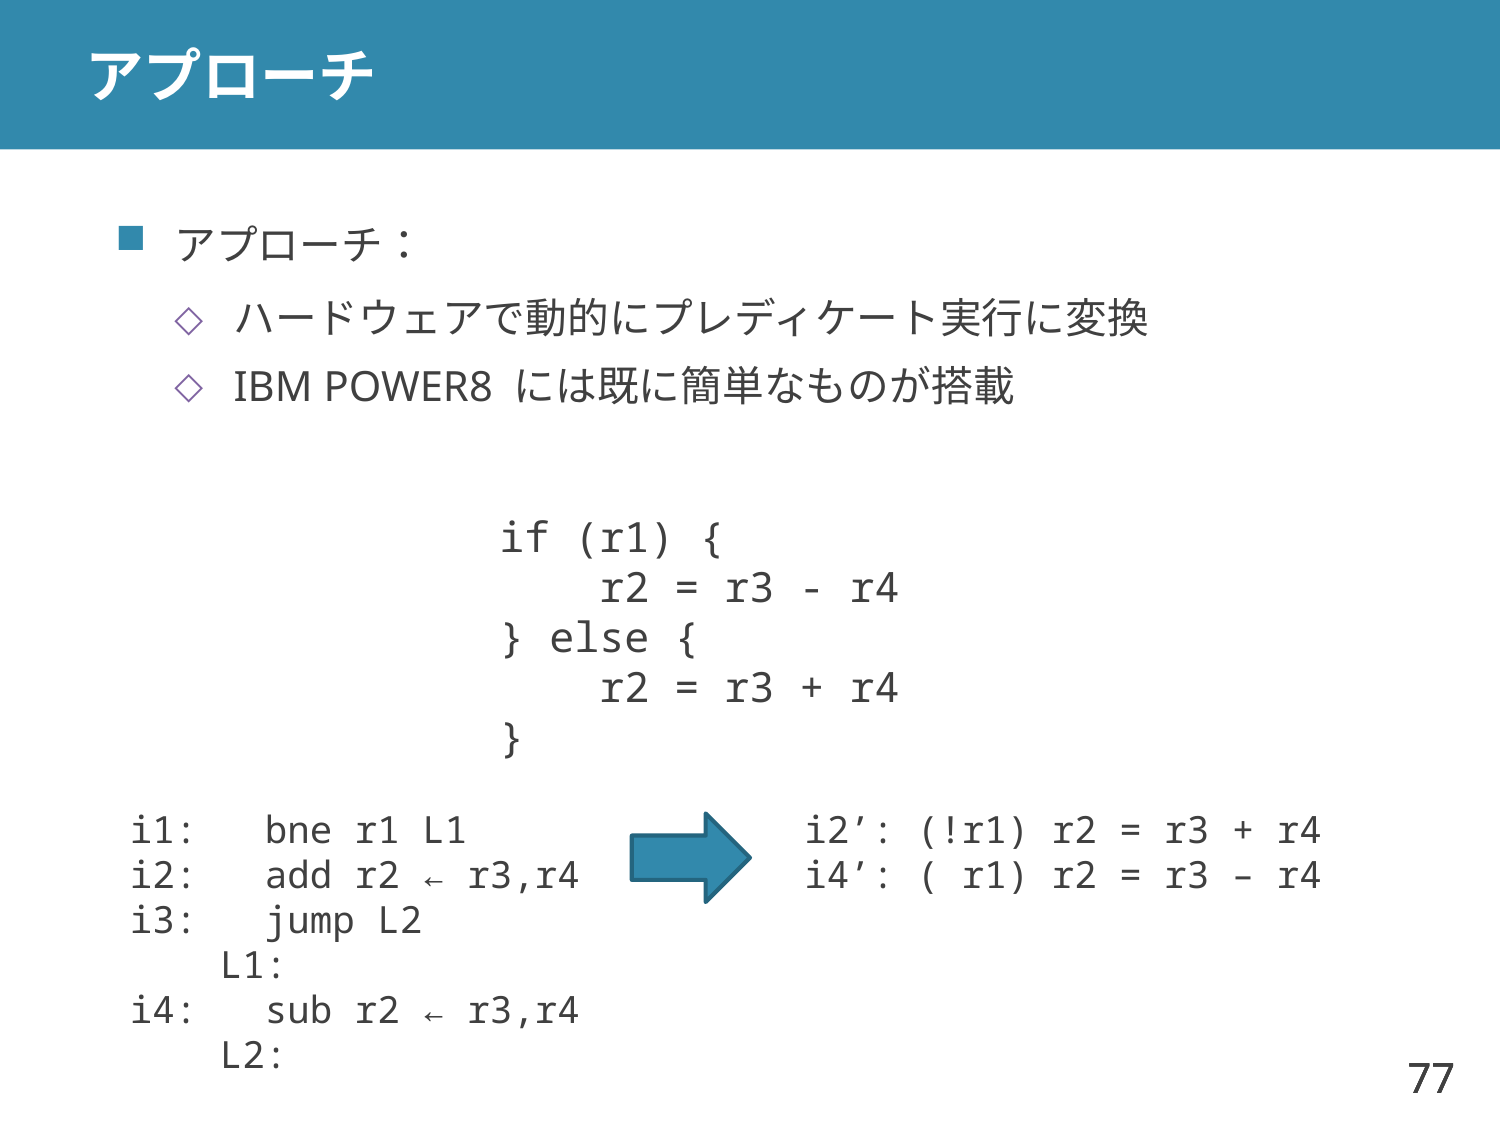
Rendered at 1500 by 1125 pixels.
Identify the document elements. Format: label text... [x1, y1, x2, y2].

text_box [647, 811, 753, 904]
list アプローチ： ハードウェアで動的にプレディケート実行に変換 IBM POWER8 には既に簡単なものが搭載 [100, 178, 1459, 445]
title アプローチ [70, 0, 1500, 150]
text_box if (r1) { r2 = r3 - r4 } else { r2 = r3 + r4 } [484, 503, 914, 769]
text_box i1: bne r1 L1 i2: add r2 ← r3,r4 i3: jump L2 L1: i4: sub r2 ← r3,r4 L2: [115, 798, 647, 1084]
text_box i2’: (!r1) r2 = r3 + r4 i4’: ( r1) r2 = r3 – r4 [789, 798, 1337, 904]
